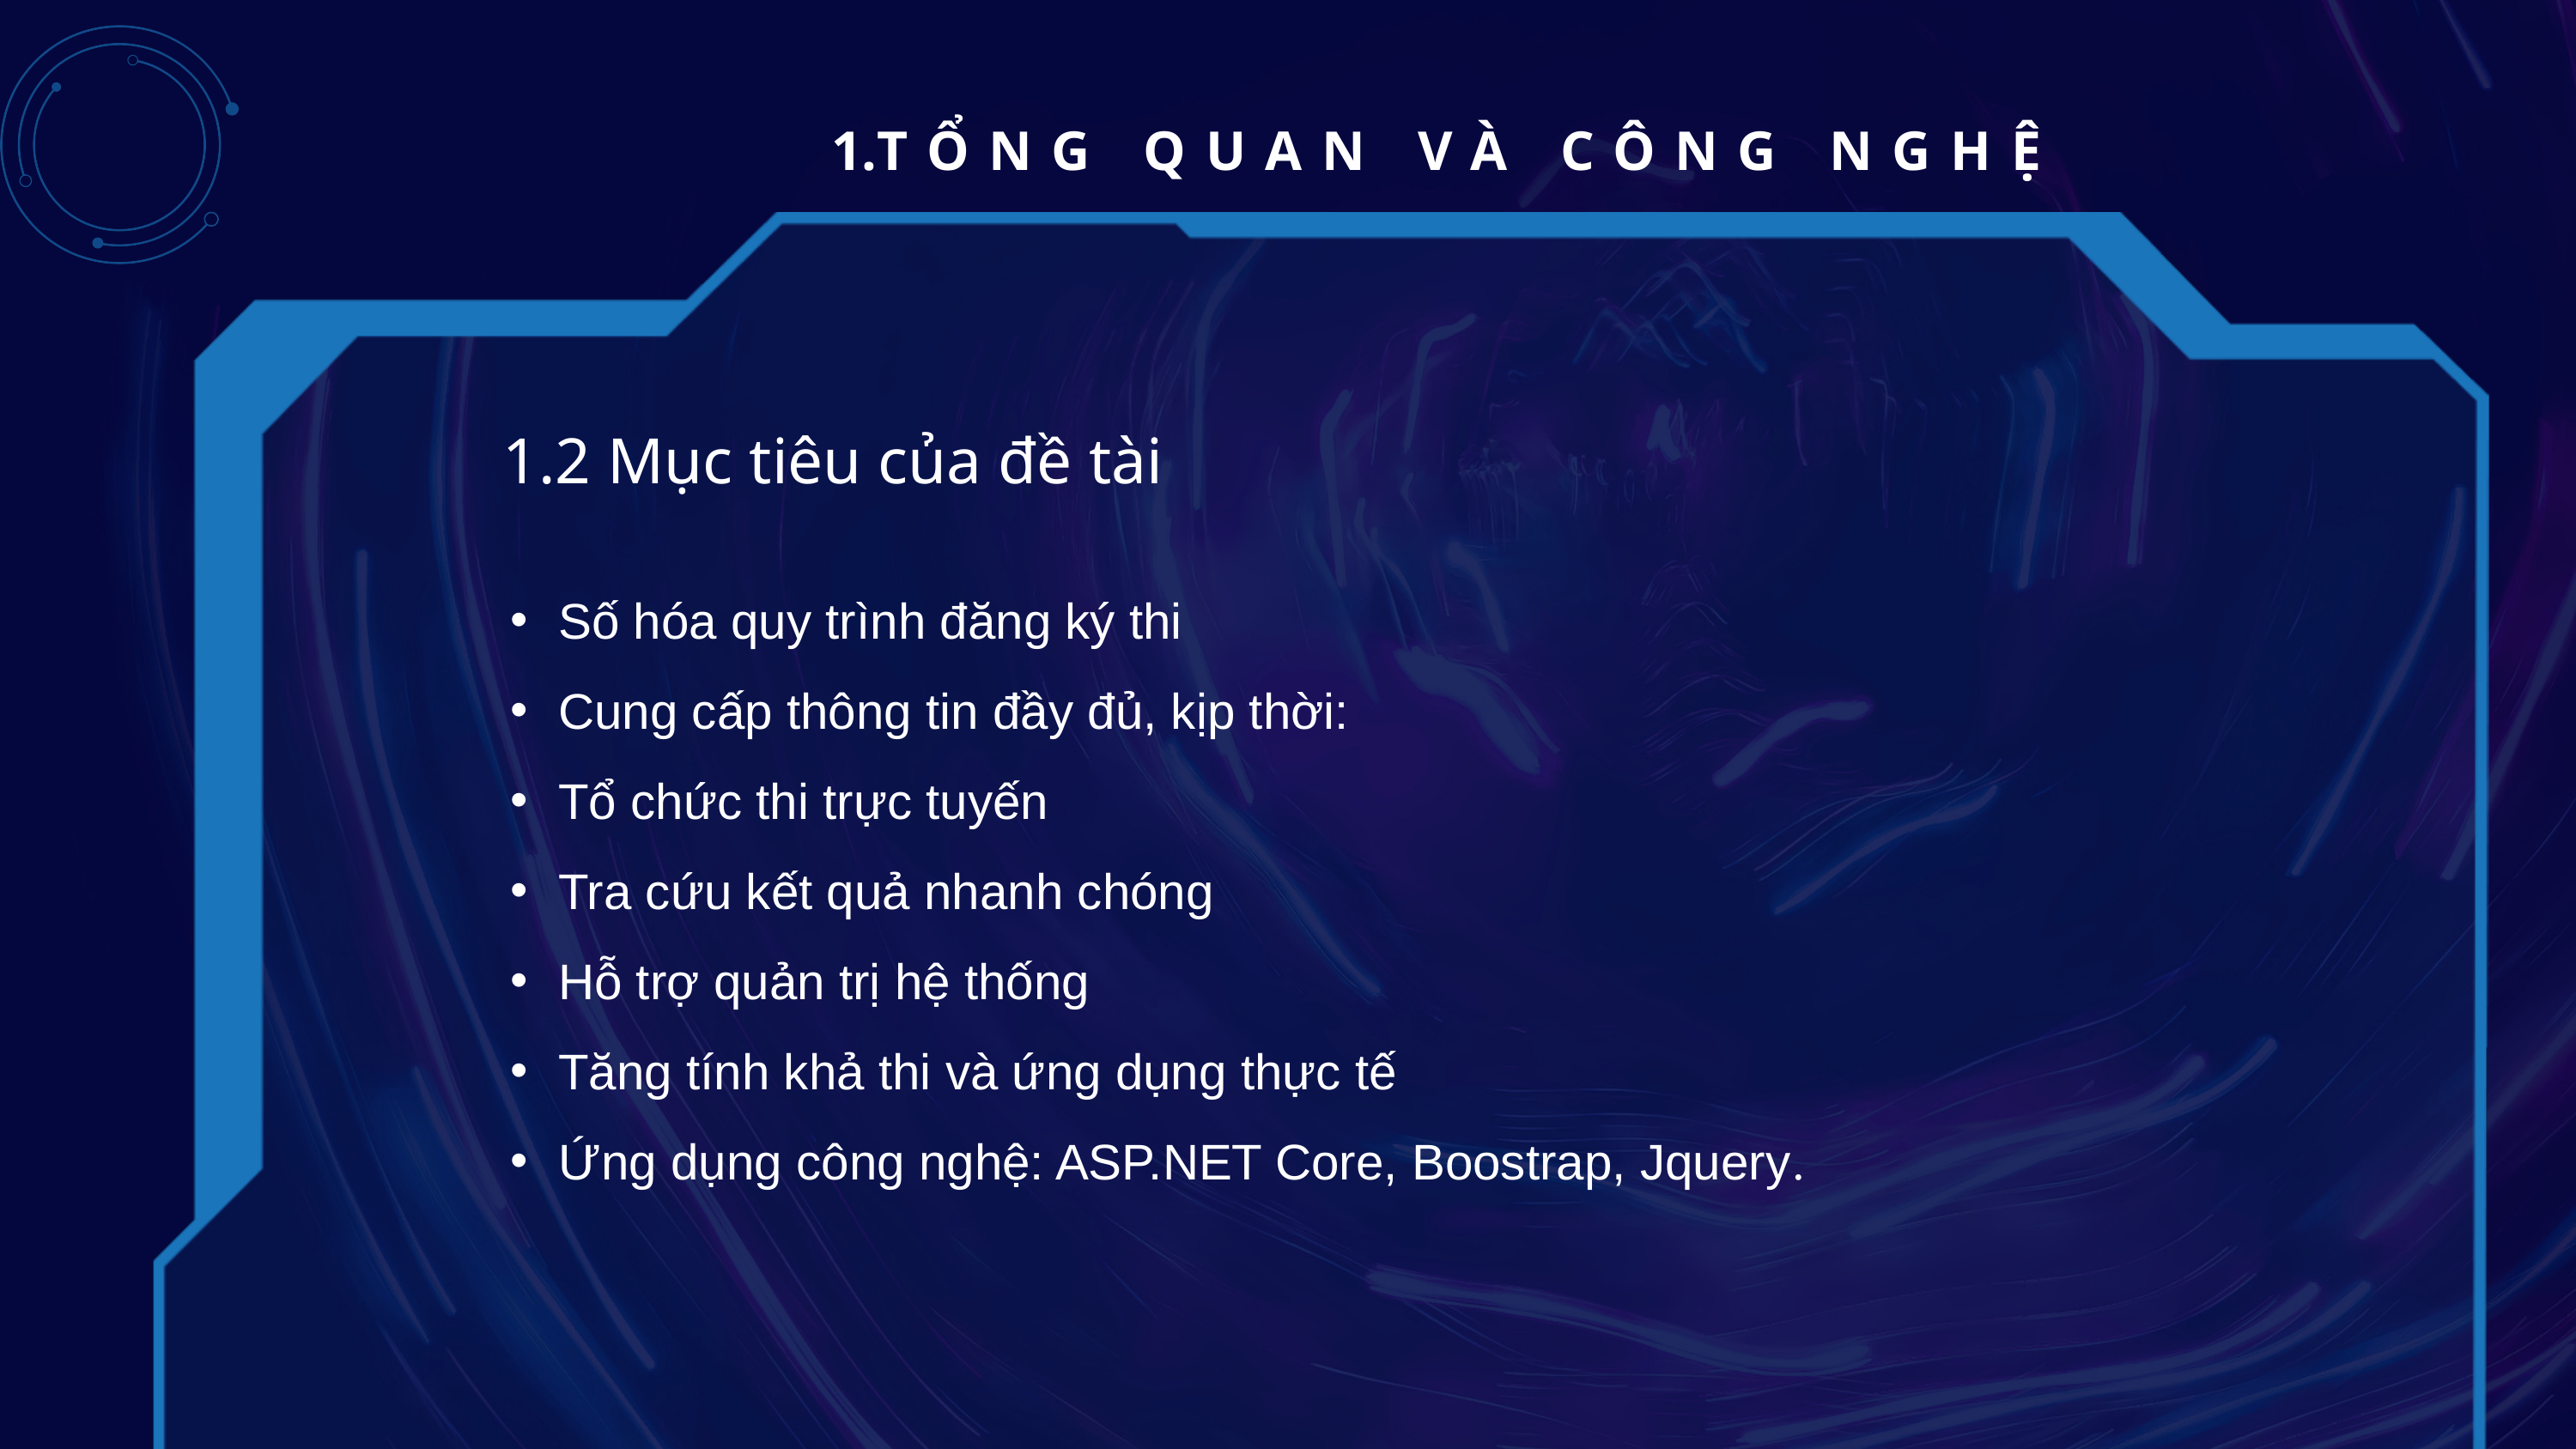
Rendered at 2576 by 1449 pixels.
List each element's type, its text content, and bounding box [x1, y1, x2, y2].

text_box [0, 25, 240, 264]
text_box TỔNG QUAN VÀ CÔNG NGHỆ [757, 106, 2071, 182]
text_box [0, 0, 2576, 1449]
text_box Số hóa quy trình đăng ký thi Cung cấp thông tin đầy đủ, kịp thời: Tổ chức thi trực tuyến Tra cứu kết quả nhanh chóng Hỗ trợ quản trị hệ thống Tăng tính khả thi và ứng dụng thực tế Ứng dụng công nghệ: ASP.NET Core, Boostrap, Jquery. [510, 559, 2423, 1190]
text_box 1.2 Mục tiêu của đề tài [502, 409, 2140, 497]
text_box [153, 212, 2489, 1449]
